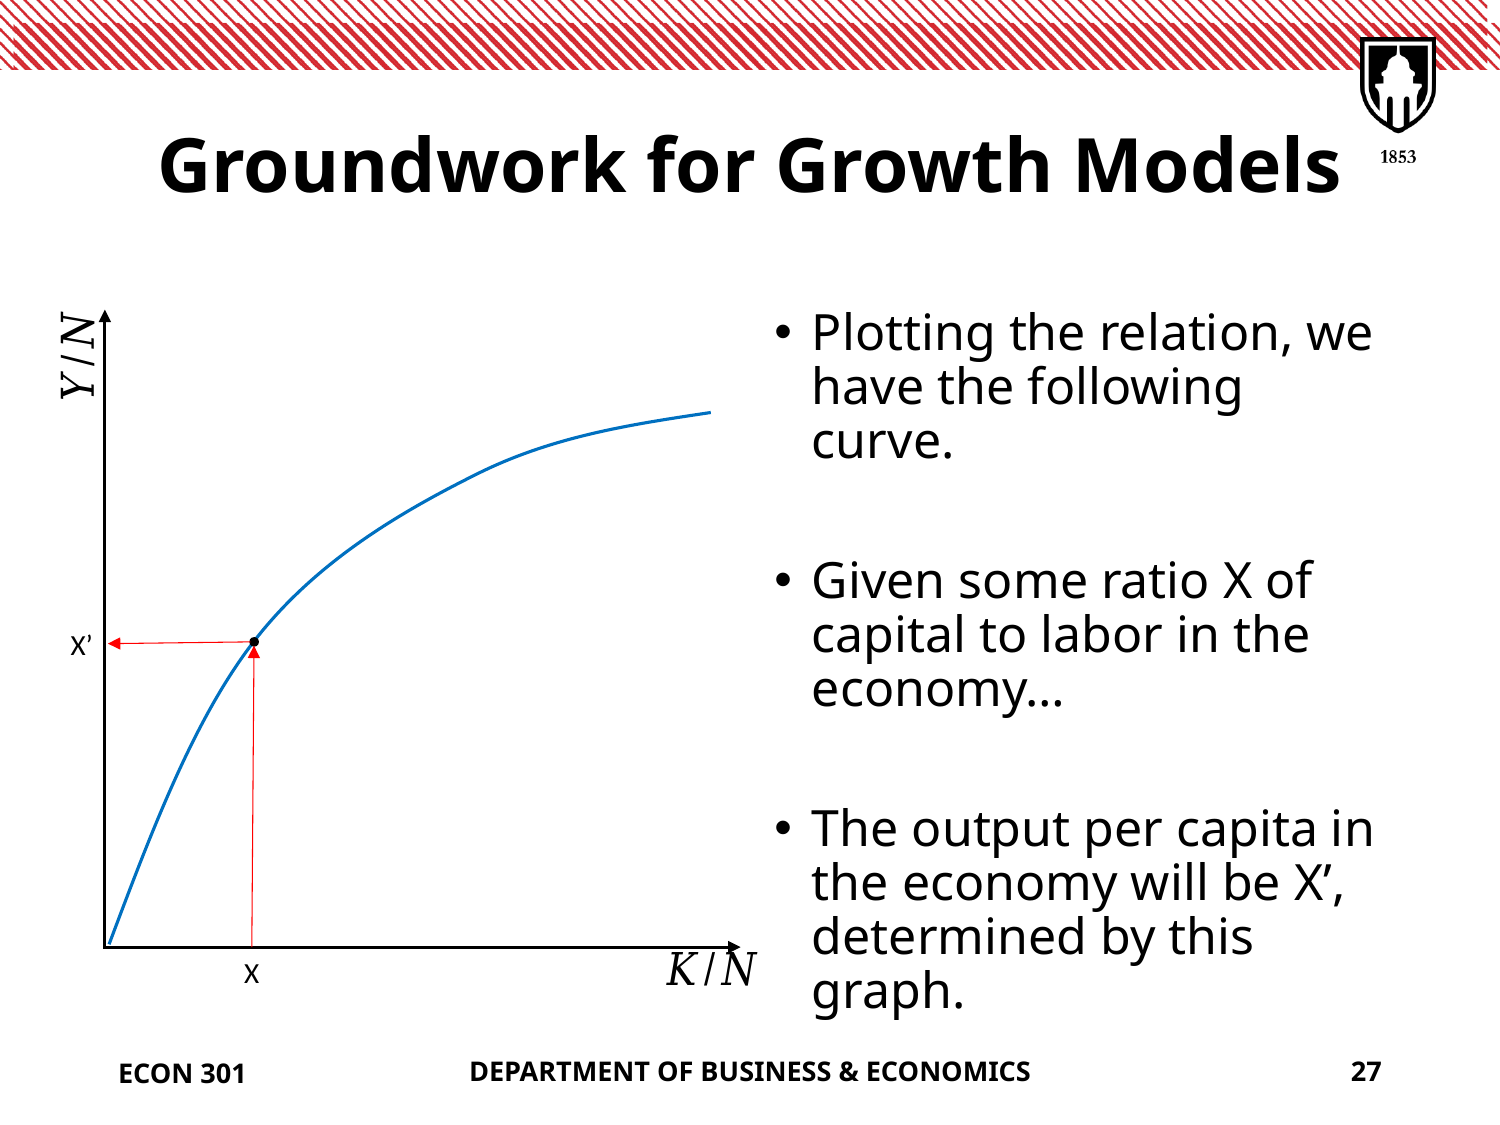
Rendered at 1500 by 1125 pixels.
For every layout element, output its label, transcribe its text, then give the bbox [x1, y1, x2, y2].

text_box [249, 637, 259, 647]
title Groundwork for Growth Models [103, 59, 1397, 278]
slide_number ECON 301 [103, 1042, 277, 1103]
text_box [254, 411, 711, 817]
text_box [108, 641, 251, 645]
footer DEPARTMENT OF BUSINESS & ECONOMICS [277, 1042, 1059, 1103]
slide_number 27 [1059, 1042, 1397, 1103]
text_box X [229, 948, 275, 997]
picture [0, 0, 1500, 163]
text_box [108, 645, 251, 945]
text_box X’ [55, 629, 108, 669]
text_box X’ [55, 618, 108, 628]
list Plotting the relation, we have the following curve. Given some ratio X of capital to labor in the economy… The output per capita in the economy will be X’, determined by this graph. [759, 299, 1397, 1014]
